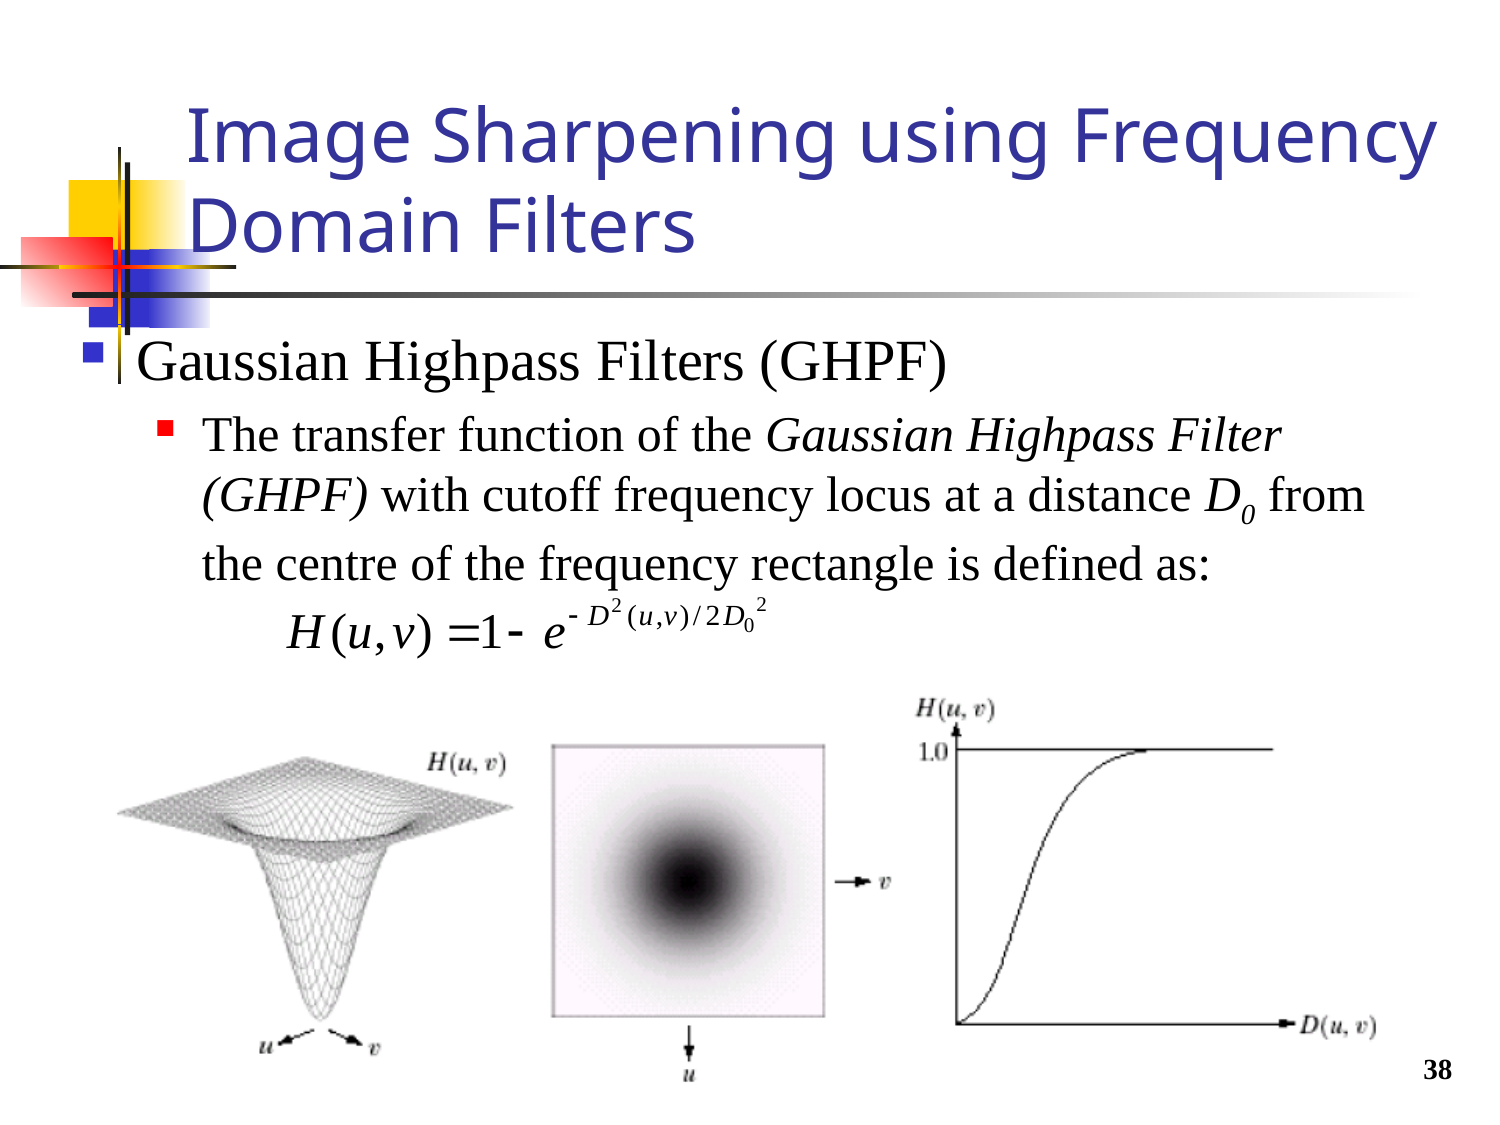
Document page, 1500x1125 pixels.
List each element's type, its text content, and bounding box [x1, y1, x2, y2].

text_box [277, 585, 781, 670]
title Image Sharpening using Frequency Domain Filters [170, 34, 1459, 276]
picture [65, 680, 1412, 1094]
text_box 38 [1155, 1042, 1468, 1118]
list Gaussian Highpass Filters (GHPF) The transfer function of the Gaussian Highpass Filter (GHPF) with cutoff frequency locus at a distance D0 from the centre of the frequency rectangle is defined as: [64, 314, 1453, 1042]
